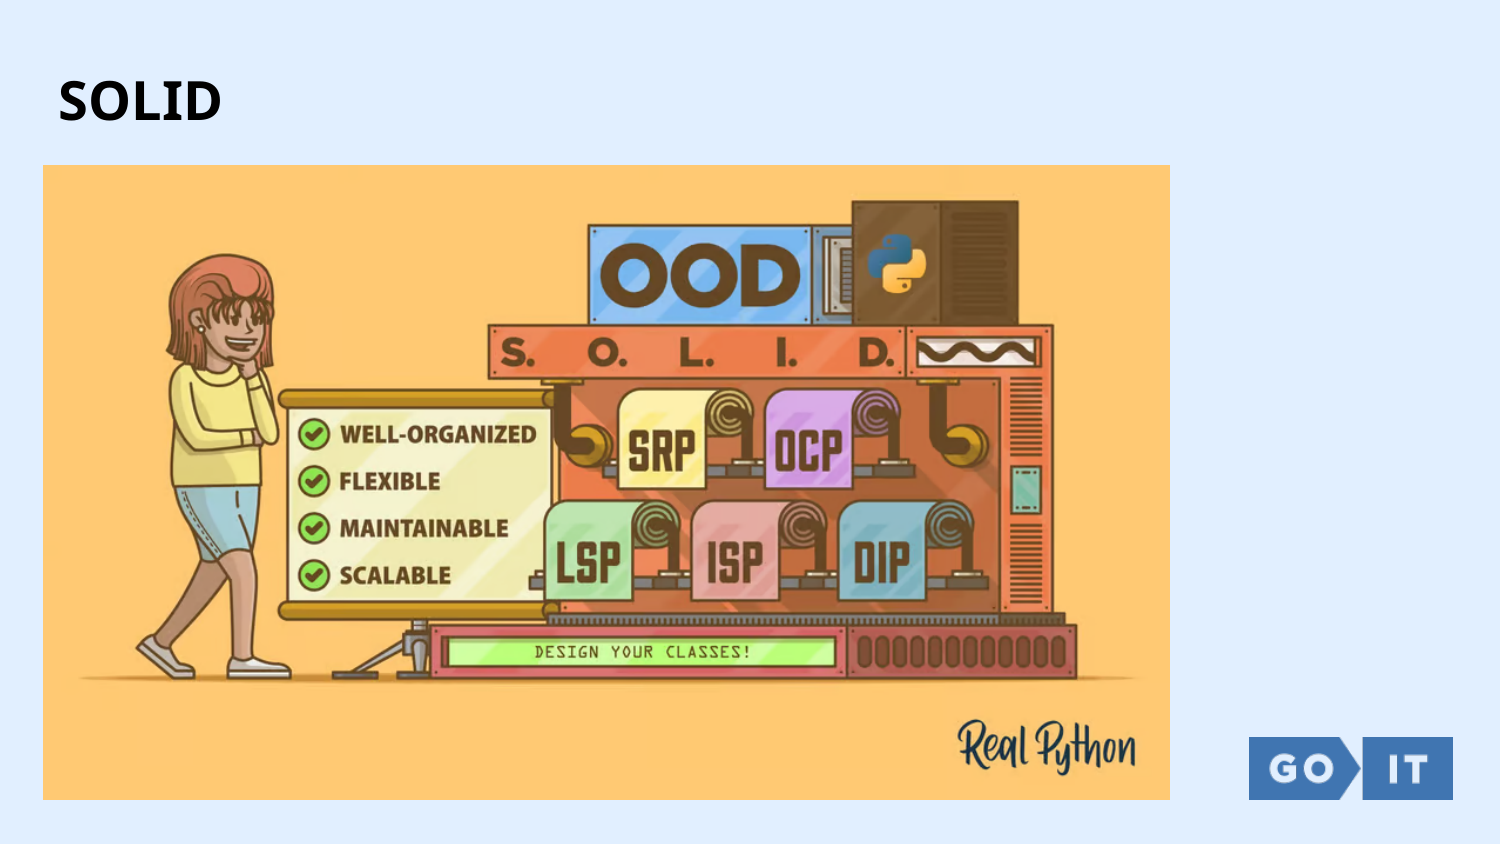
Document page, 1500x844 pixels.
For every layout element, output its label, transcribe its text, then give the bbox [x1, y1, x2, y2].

picture [43, 165, 1171, 800]
text_box SOLID [43, 51, 1362, 147]
picture [1249, 737, 1453, 800]
